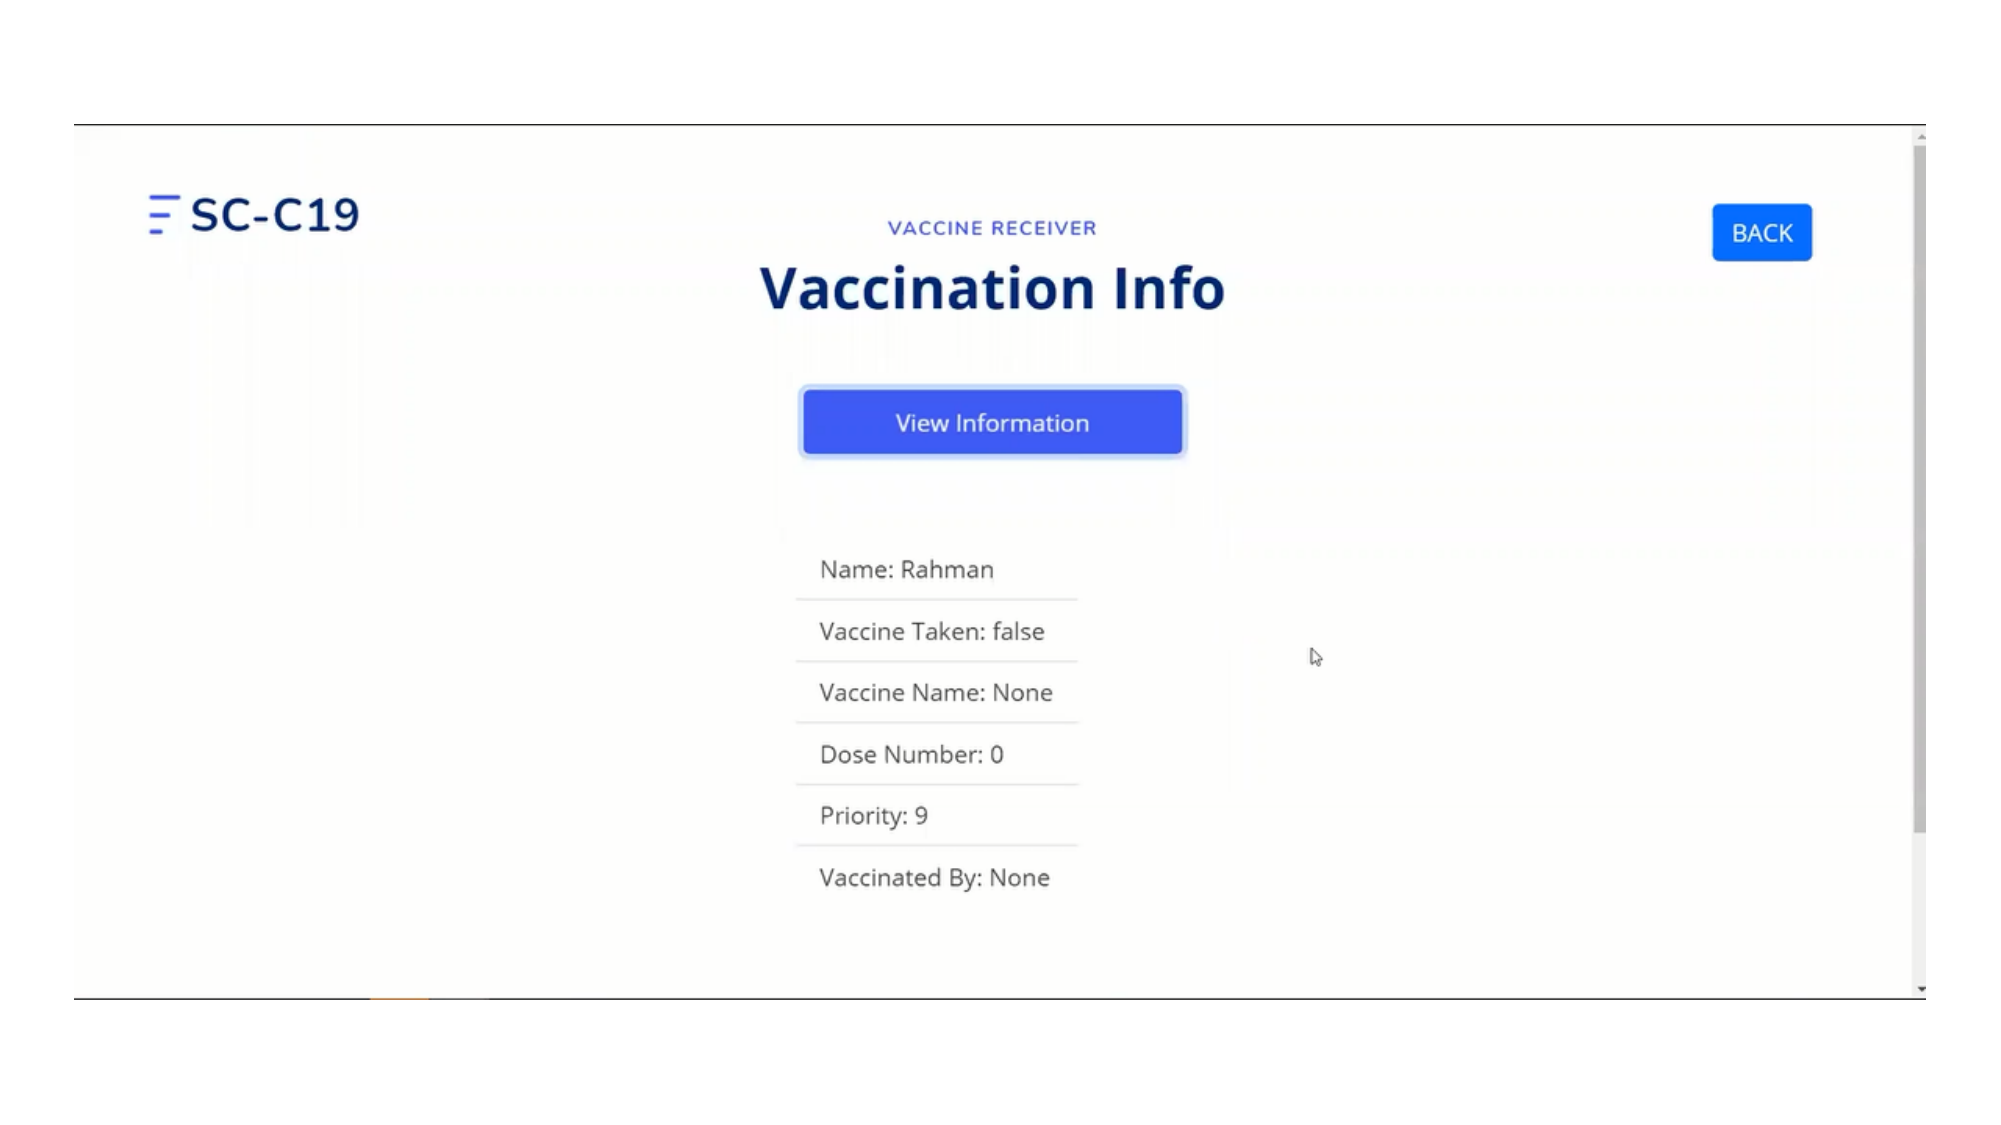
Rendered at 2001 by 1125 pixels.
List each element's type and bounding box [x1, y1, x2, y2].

picture [74, 124, 1926, 1001]
